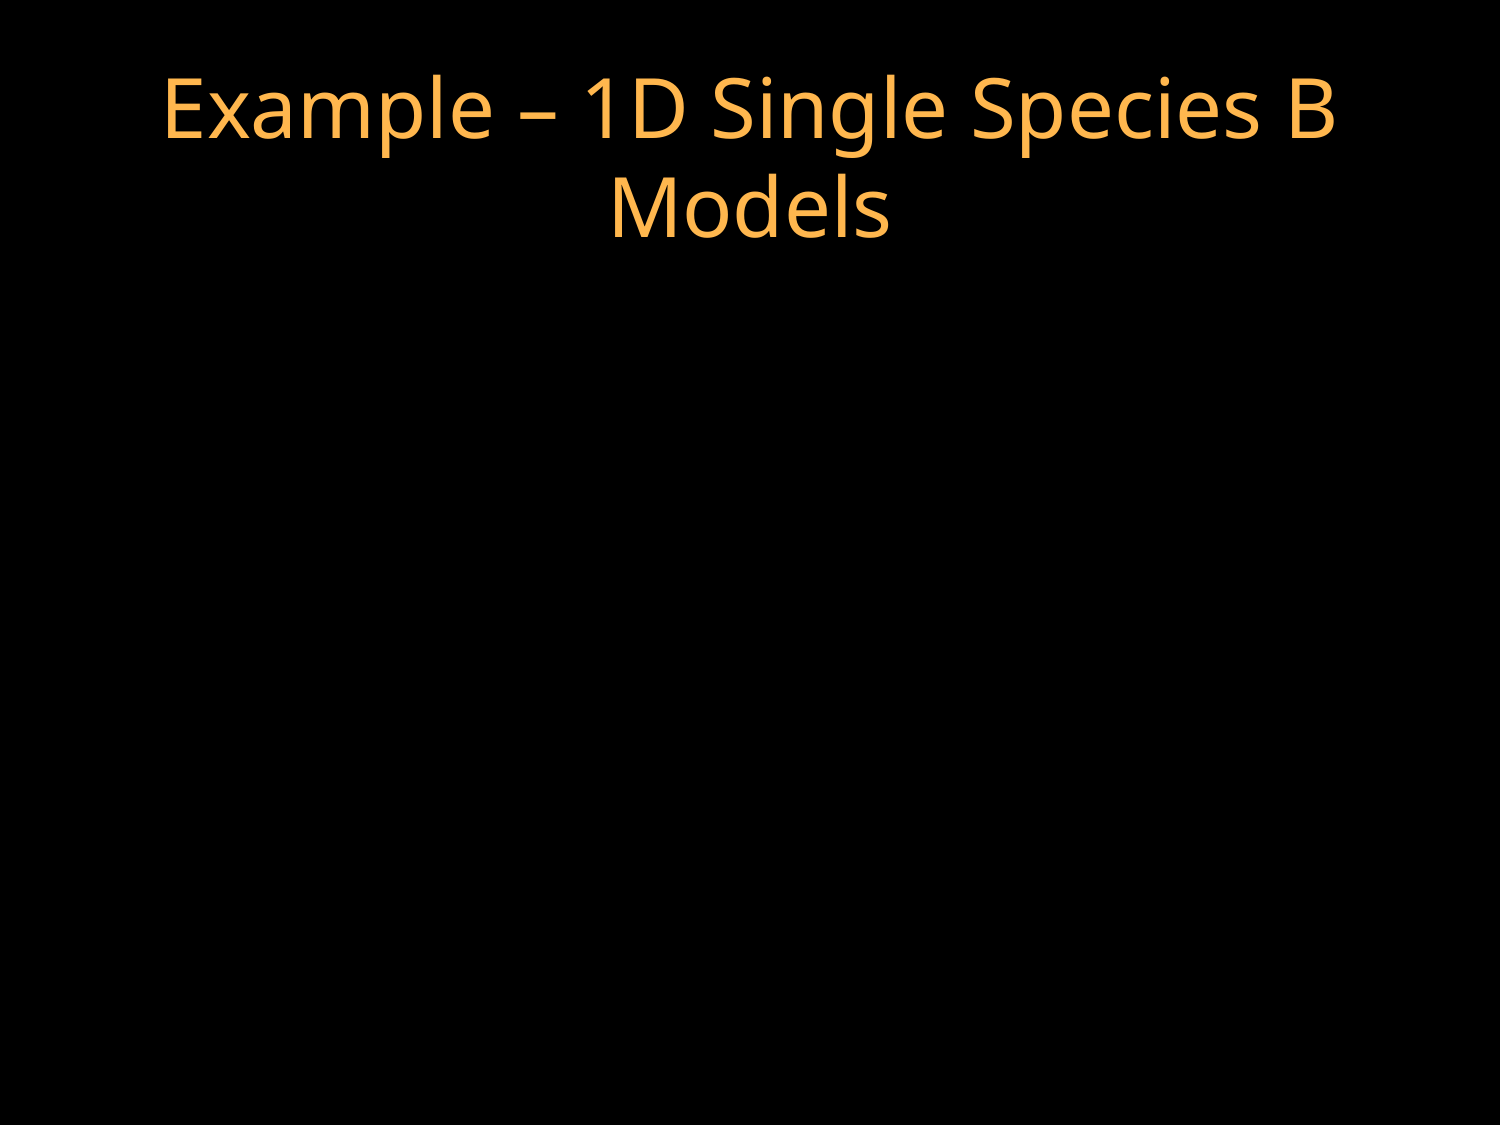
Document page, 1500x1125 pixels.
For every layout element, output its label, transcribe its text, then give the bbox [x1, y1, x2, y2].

text_box Example – 1D Single Species B Models [0, 0, 1500, 310]
